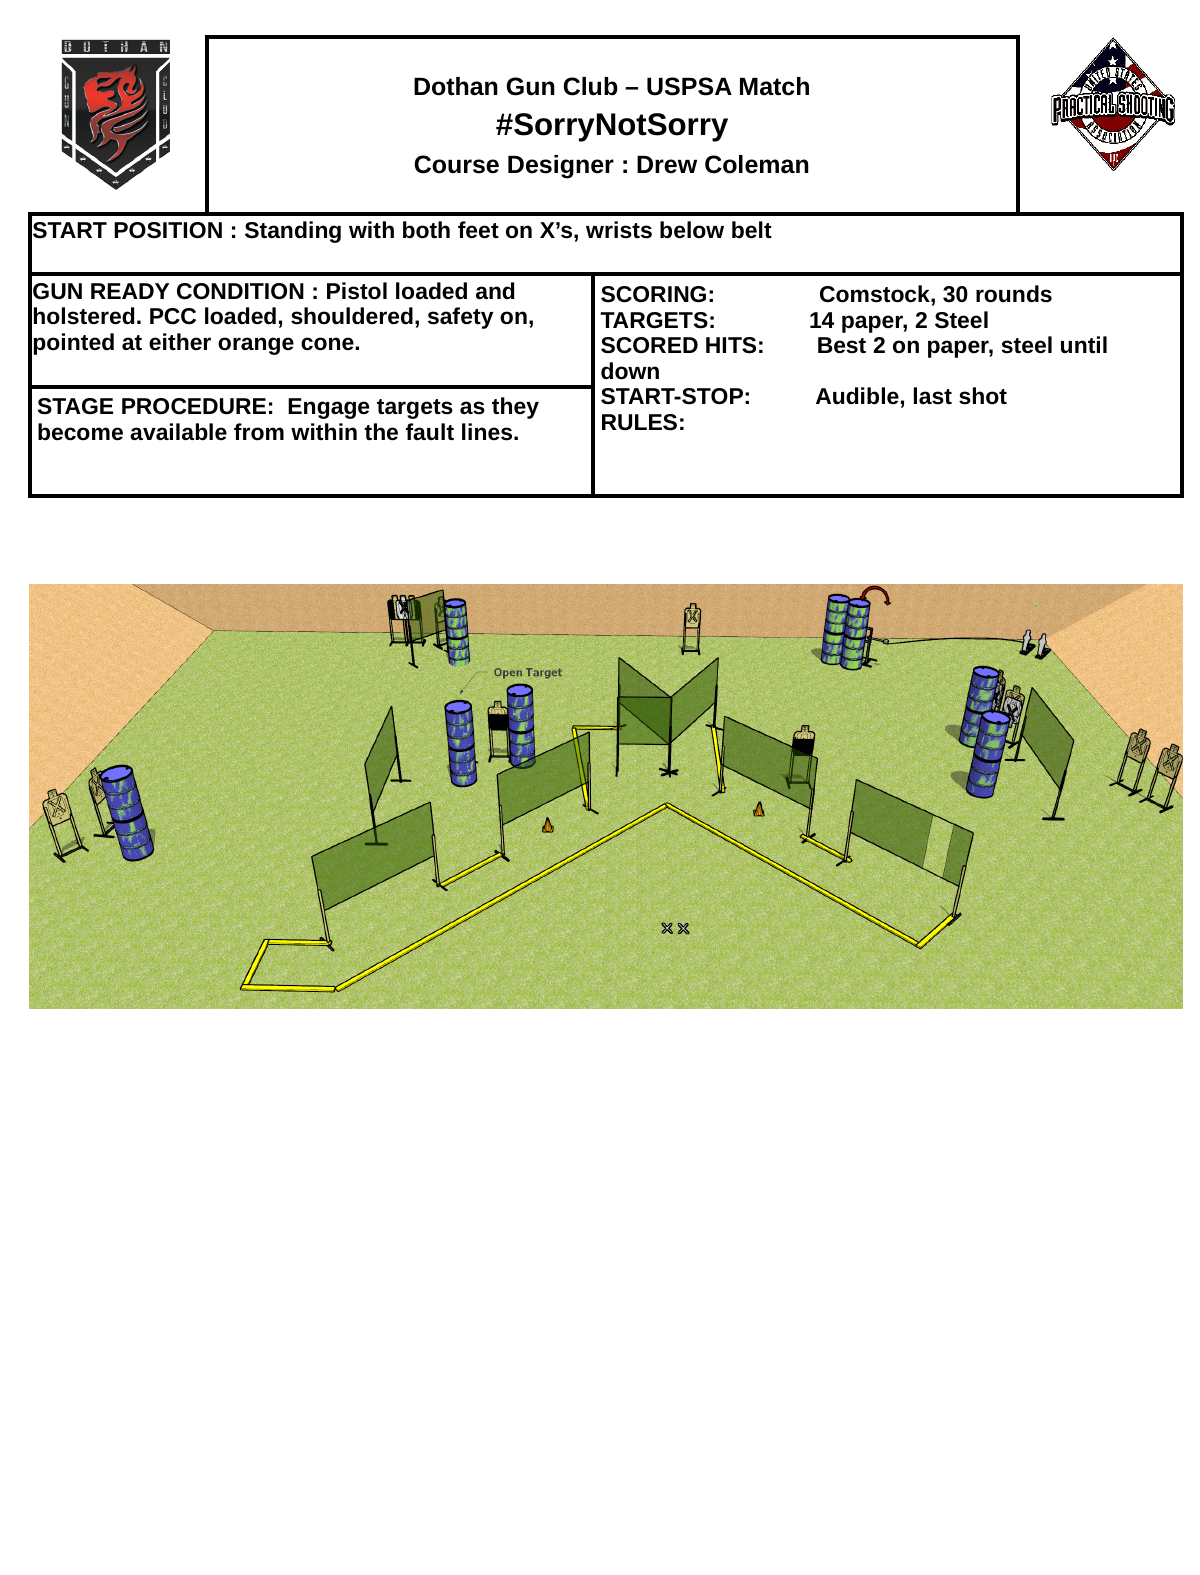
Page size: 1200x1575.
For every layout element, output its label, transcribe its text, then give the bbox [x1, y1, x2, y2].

table_cell GUN READY CONDITION : Pistol loaded and holstered. PCC loaded, shouldered, safety on, pointed at either orange cone. [32, 276, 591, 385]
picture [58, 36, 173, 193]
picture [29, 583, 1183, 1009]
picture [1044, 36, 1183, 175]
table_header Dothan Gun Club – USPSA Match #SorryNotSorry Course Designer : Drew Coleman [209, 39, 1016, 212]
table_header [30, 37, 205, 212]
table_cell SCORING: Comstock, 30 rounds TARGETS: 14 paper, 2 Steel SCORED HITS: Best 2 on paper, steel until down START-STOP: Audible, last shot RULES: [595, 276, 1180, 494]
table_cell START POSITION : Standing with both feet on X’s, wrists below belt [32, 216, 1180, 272]
table_cell STAGE PROCEDURE: Engage targets as they become available from within the fault lines. [32, 389, 591, 494]
table_header [1020, 37, 1182, 212]
